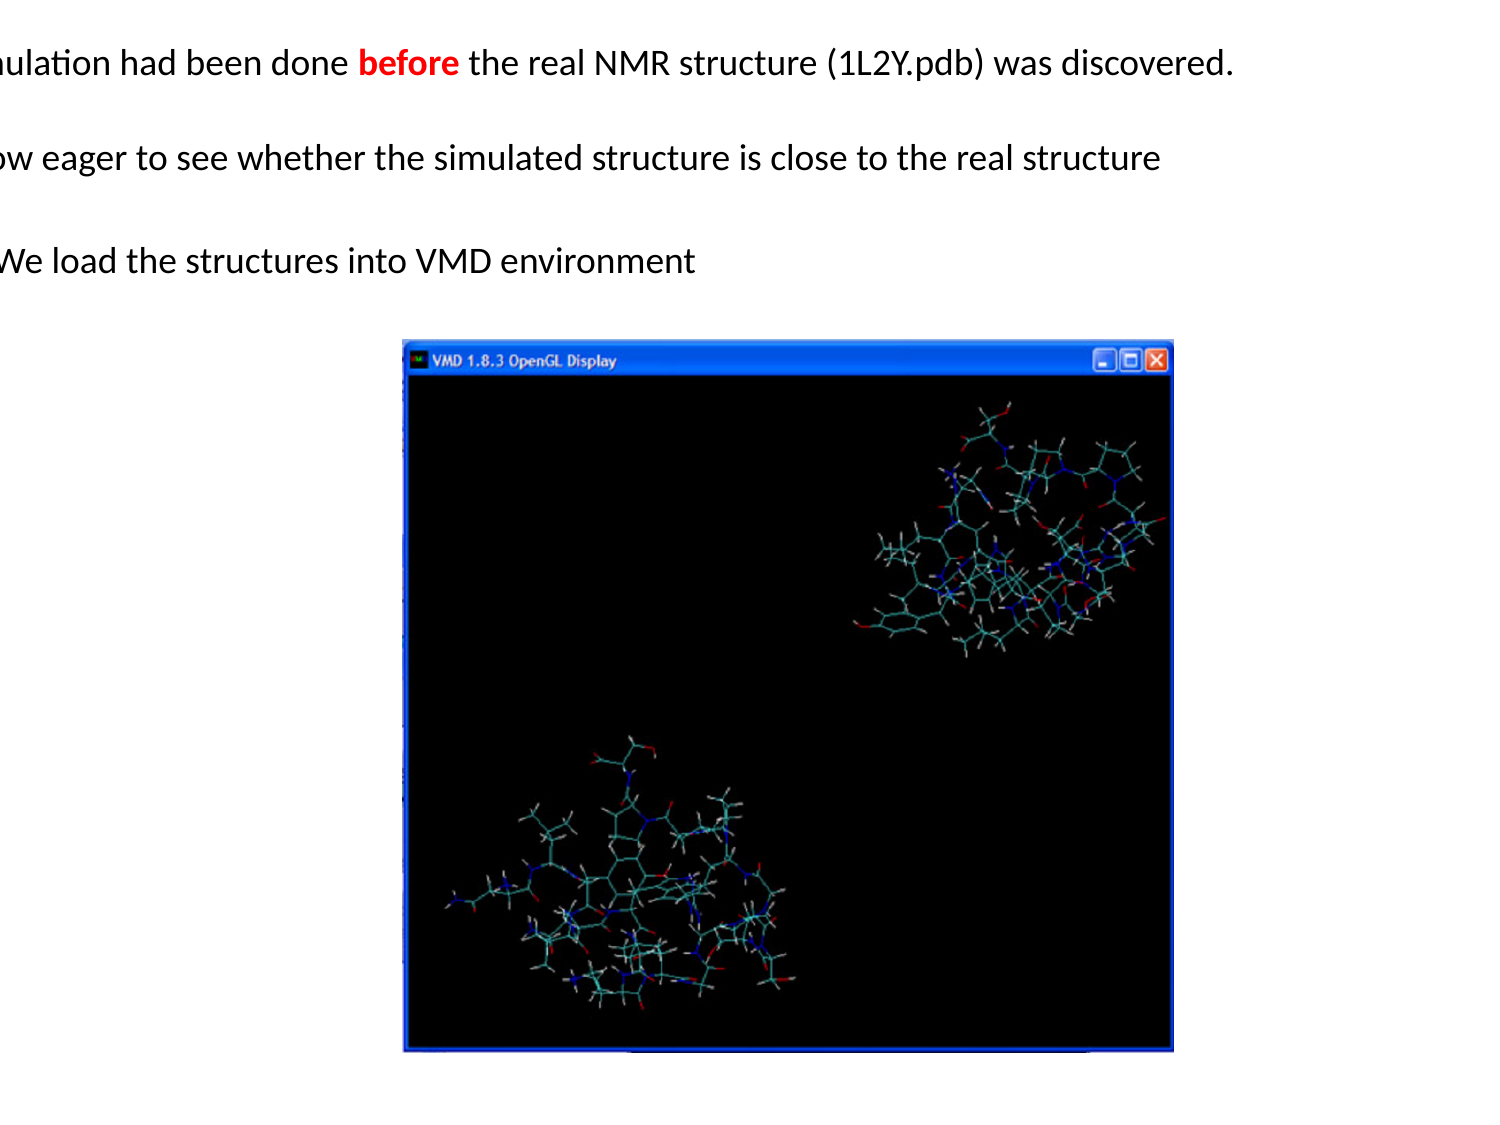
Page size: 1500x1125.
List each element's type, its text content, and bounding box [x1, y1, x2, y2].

text_box We load the structures into VMD environment [0, 228, 867, 289]
text_box We now eager to see whether the simulated structure is close to the real structure [0, 125, 1488, 186]
text_box The simulation had been done before the real NMR structure (1L2Y.pdb) was discovered. [0, 30, 1500, 91]
picture [401, 337, 1174, 1054]
